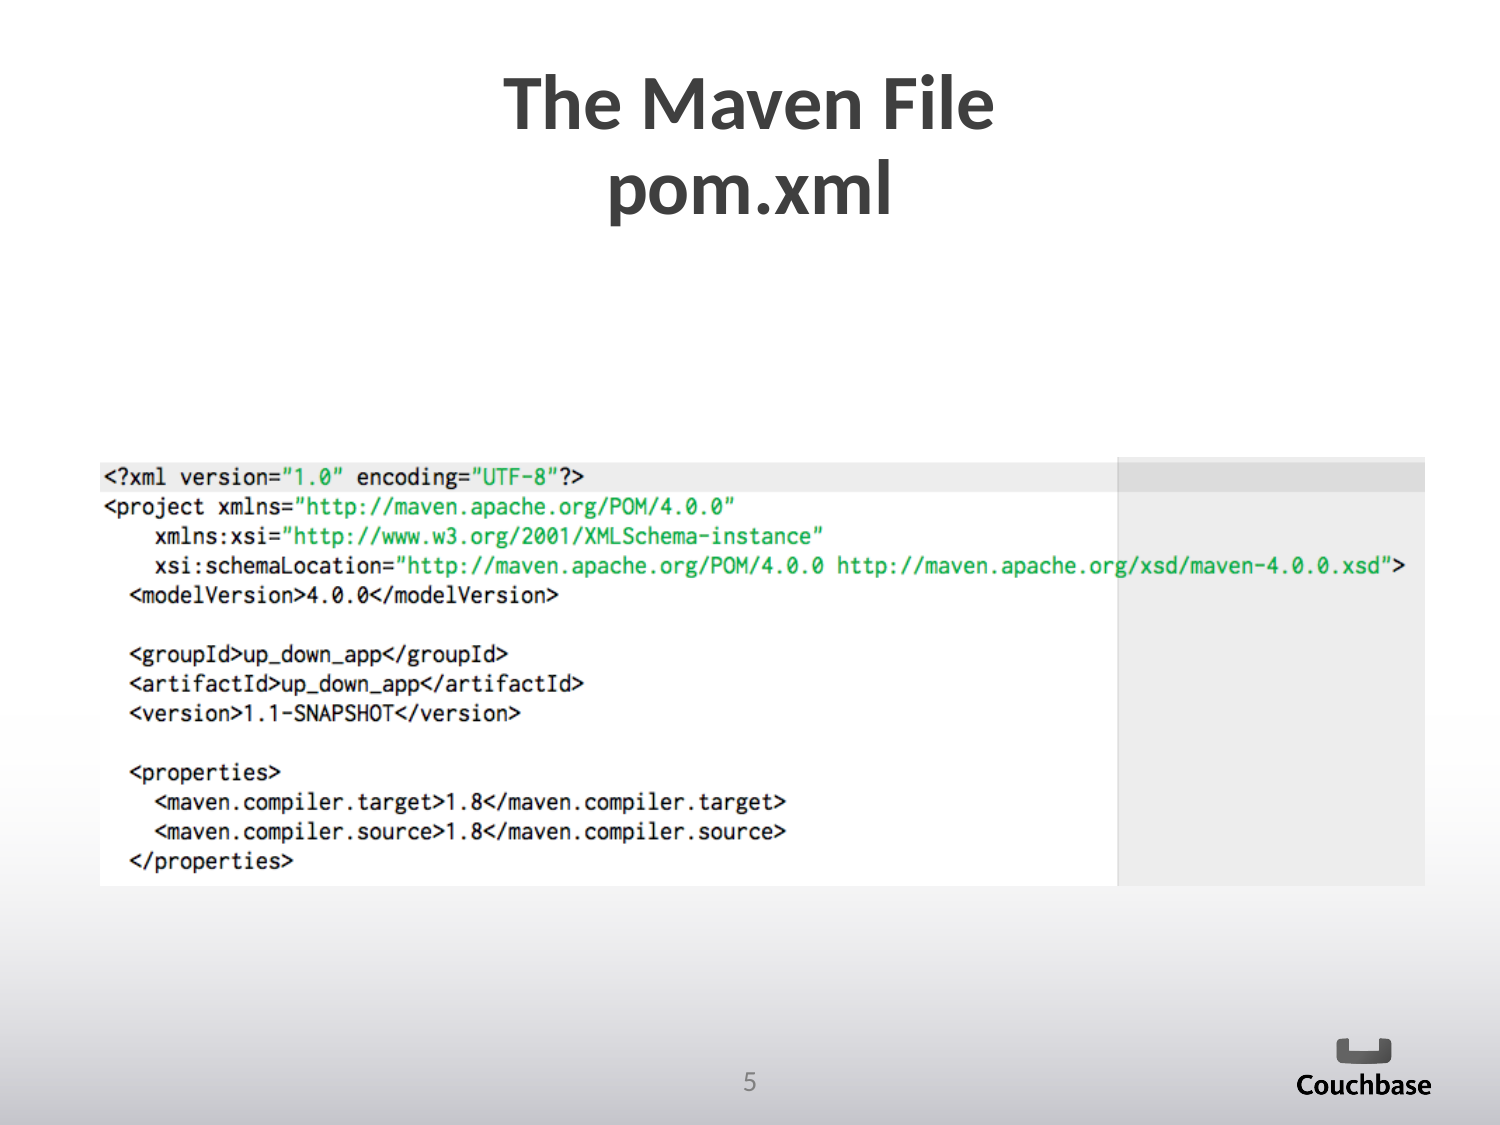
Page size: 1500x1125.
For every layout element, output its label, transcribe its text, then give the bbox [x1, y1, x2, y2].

picture [1277, 1016, 1451, 1116]
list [100, 312, 1426, 1031]
title The Maven File pom.xml [75, 62, 1425, 233]
